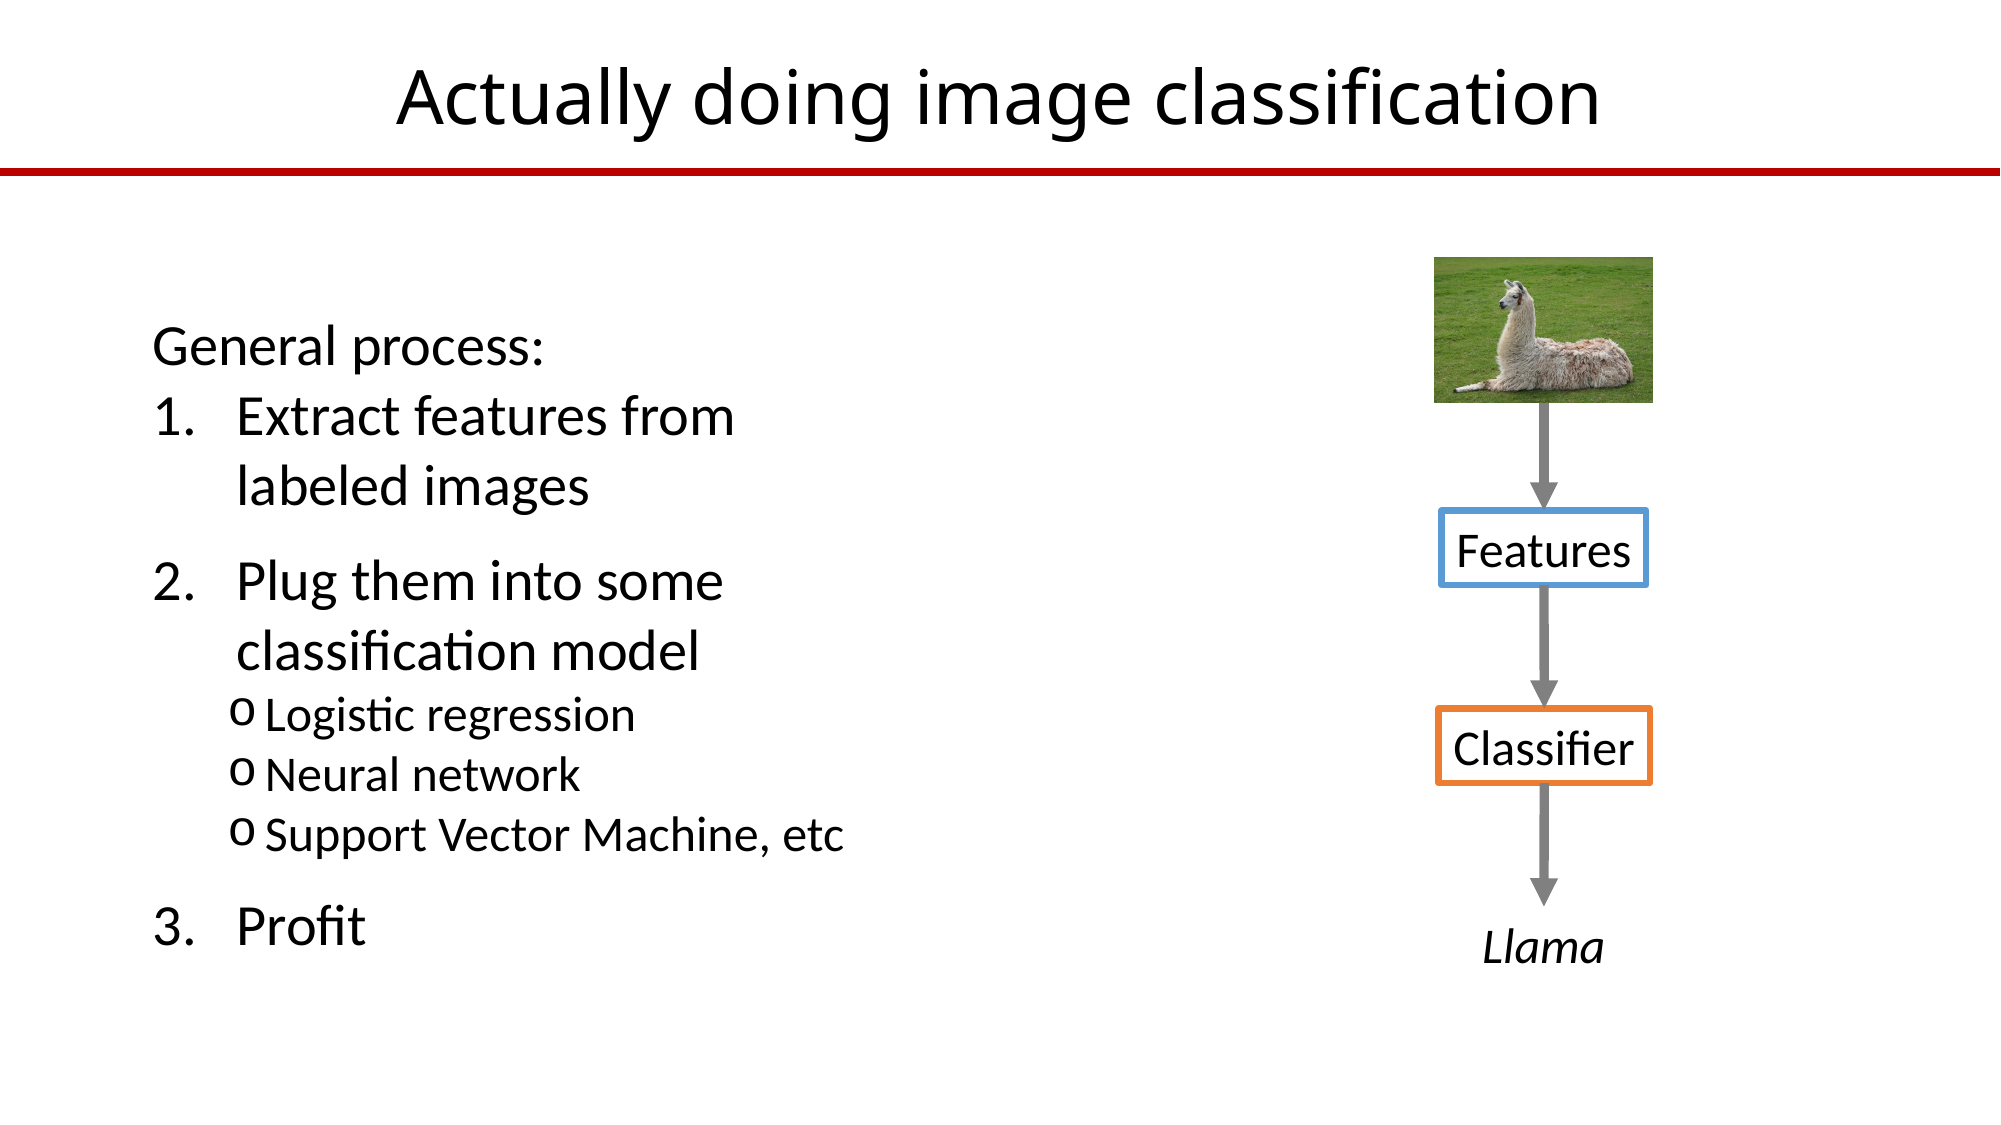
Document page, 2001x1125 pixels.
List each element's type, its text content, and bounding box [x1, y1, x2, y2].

text_box Llama [1467, 906, 1621, 982]
text_box Features [1441, 510, 1647, 586]
text_box Classifier [1438, 708, 1651, 784]
picture [1434, 257, 1653, 403]
title Actually doing image classification [137, 50, 1863, 150]
list General process: Extract features from labeled images Plug them into some classification model Logistic regression Neural network Support Vector Machine, etc Profit [137, 299, 915, 1014]
